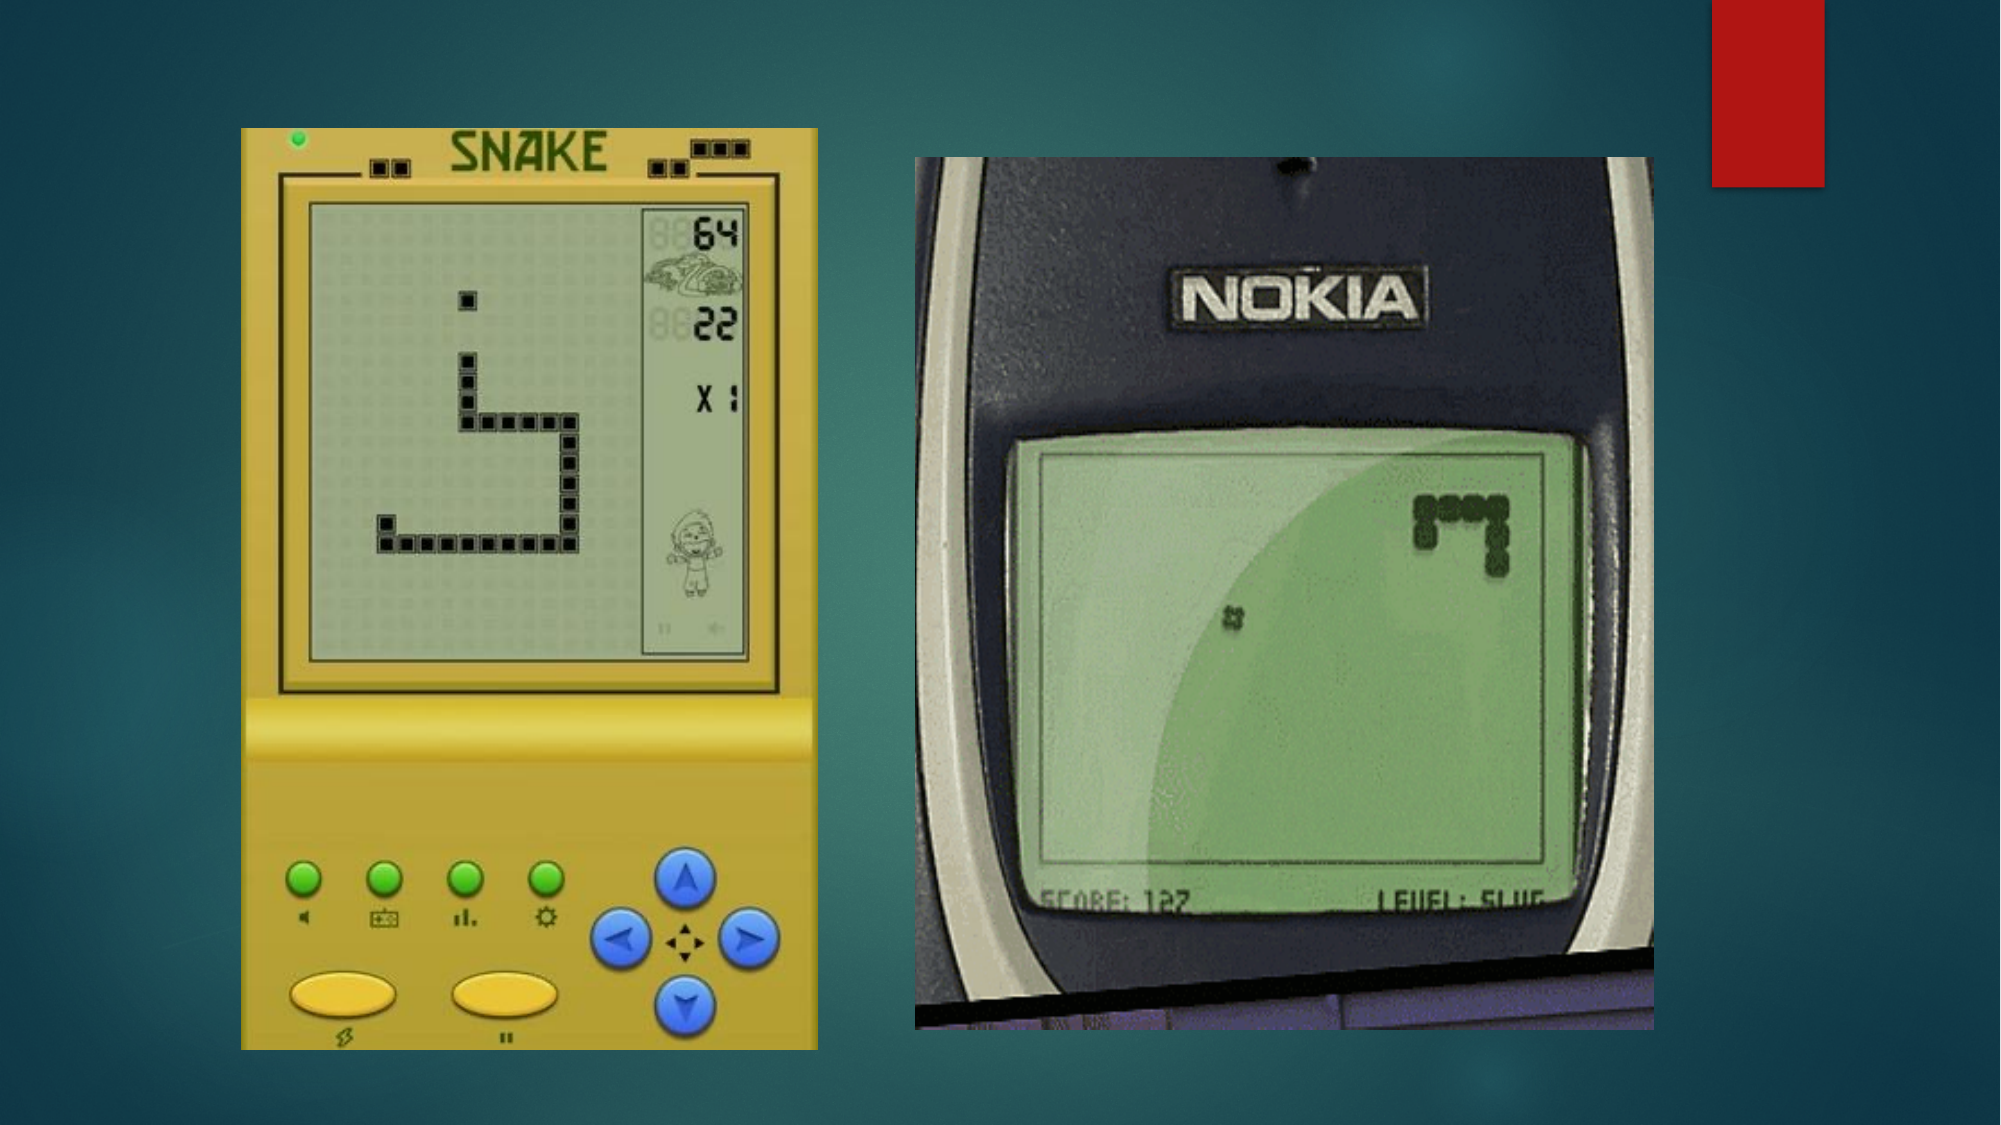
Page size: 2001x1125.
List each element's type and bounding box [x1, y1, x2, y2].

picture [915, 0, 1655, 1125]
picture [0, 128, 818, 1125]
